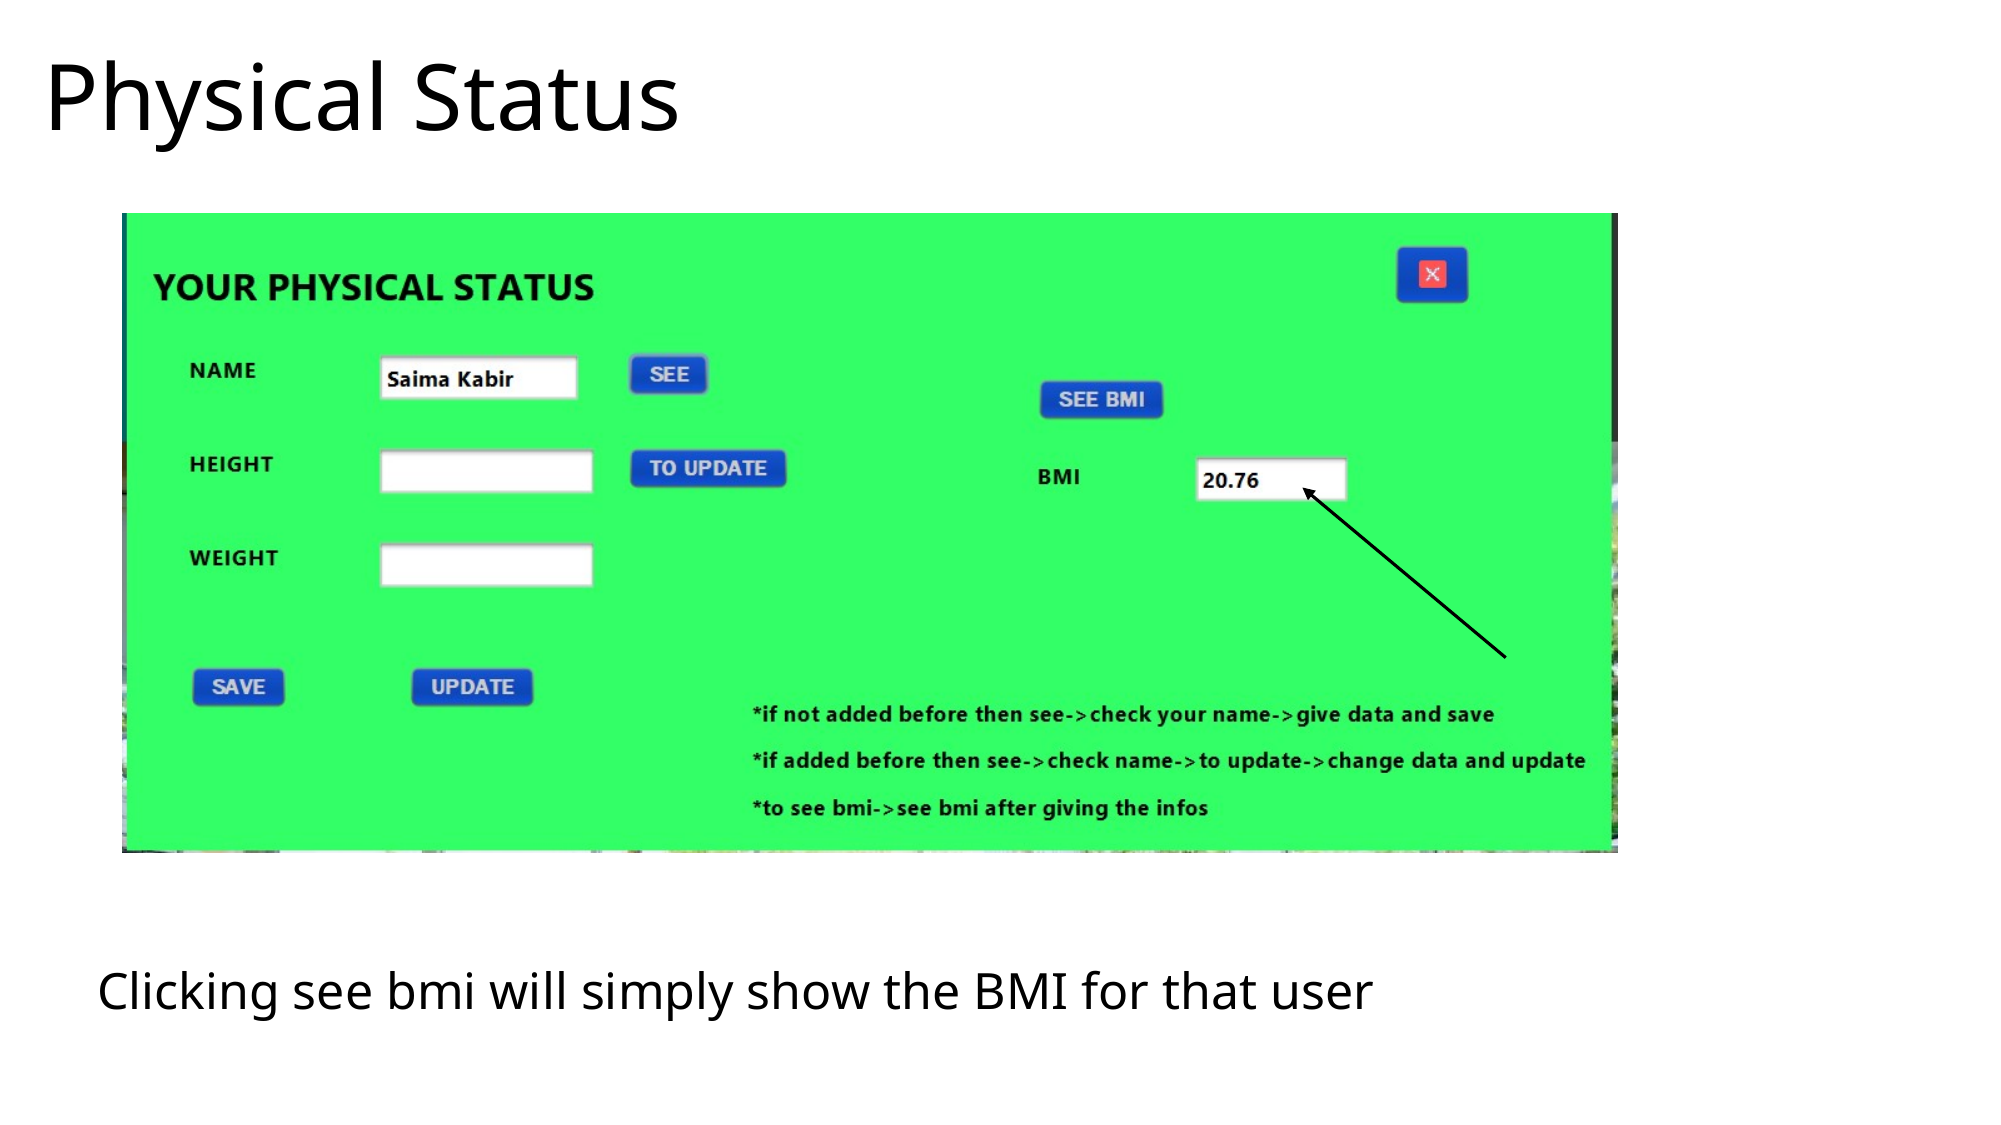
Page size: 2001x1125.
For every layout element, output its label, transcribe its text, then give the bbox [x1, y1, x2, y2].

title Physical Status [28, 40, 1287, 162]
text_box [1302, 487, 1506, 658]
text_box Clicking see bmi will simply show the BMI for that user [82, 904, 1566, 1082]
picture [122, 213, 1618, 854]
